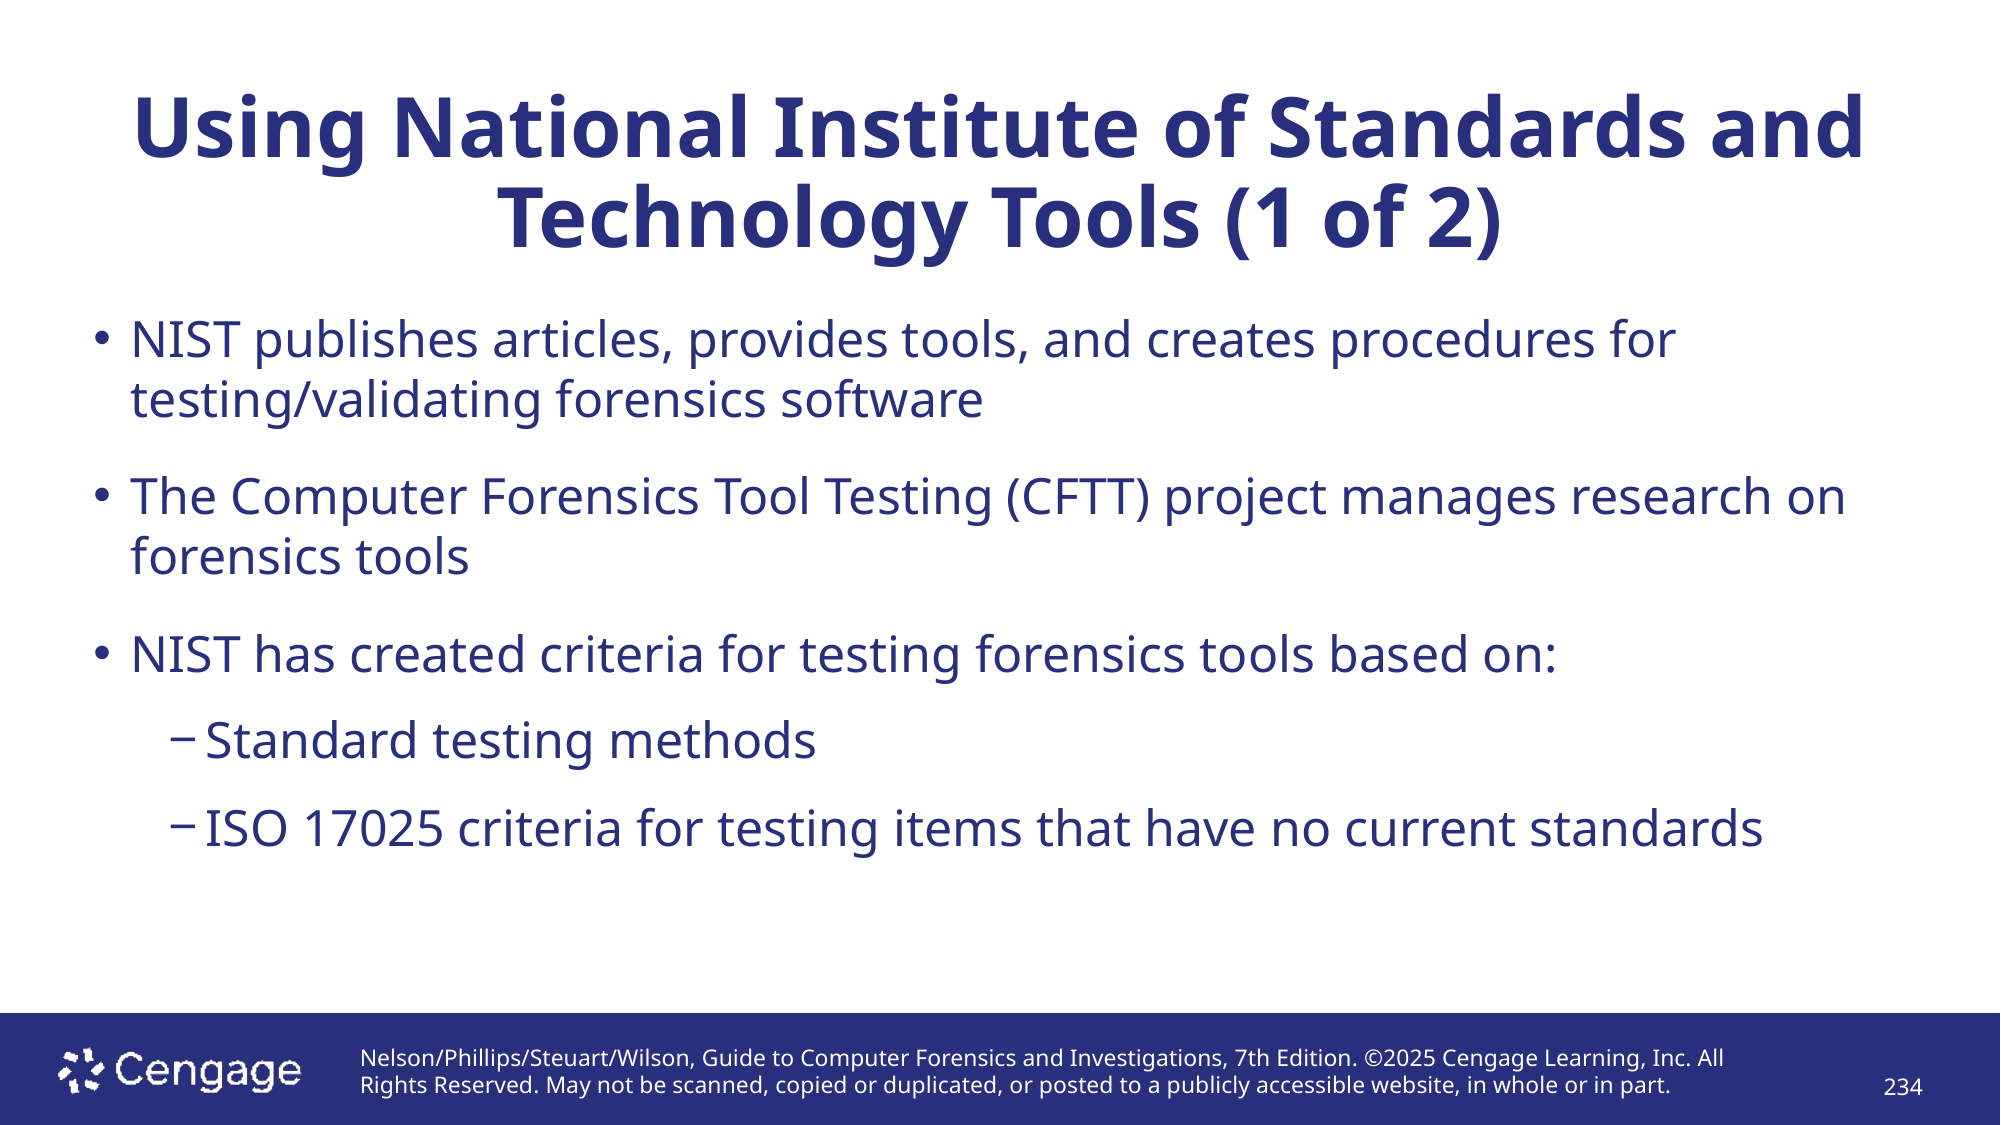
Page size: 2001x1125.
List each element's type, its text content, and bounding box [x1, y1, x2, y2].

picture [30, 1020, 329, 1122]
title Using National Institute of Standards and Technology Tools (1 of 2) [78, 77, 1923, 278]
list NIST publishes articles, provides tools, and creates procedures for testing/validating forensics software The Computer Forensics Tool Testing (CFTT) project manages research on forensics tools NIST has created criteria for testing forensics tools based on: Standard testing methods ISO 17025 criteria for testing items that have no current standards [78, 299, 1923, 1014]
